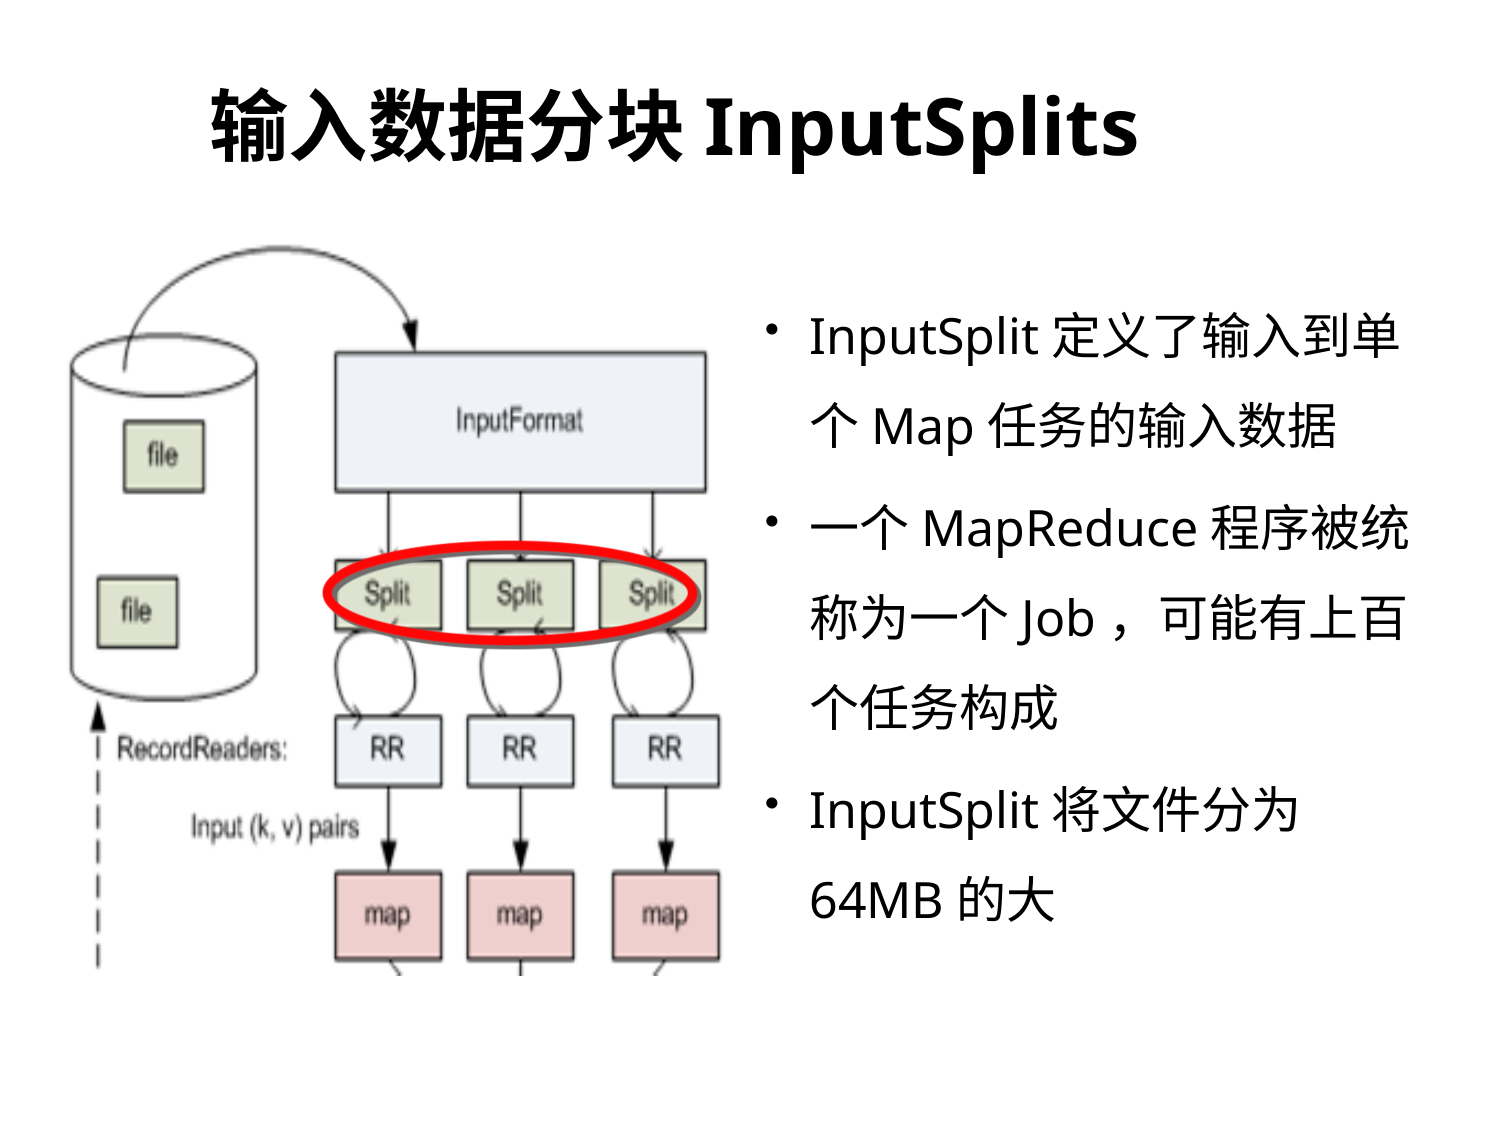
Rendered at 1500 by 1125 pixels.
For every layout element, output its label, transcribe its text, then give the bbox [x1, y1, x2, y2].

title 输入数据分块InputSplits [0, 42, 1350, 197]
text_box InputSplit定义了输入到单个Map任务的输入数据 一个MapReduce程序被统称为一个Job，可能有上百个任务构成 InputSplit将文件分为64MB的大 [750, 267, 1459, 1024]
picture [64, 231, 727, 977]
